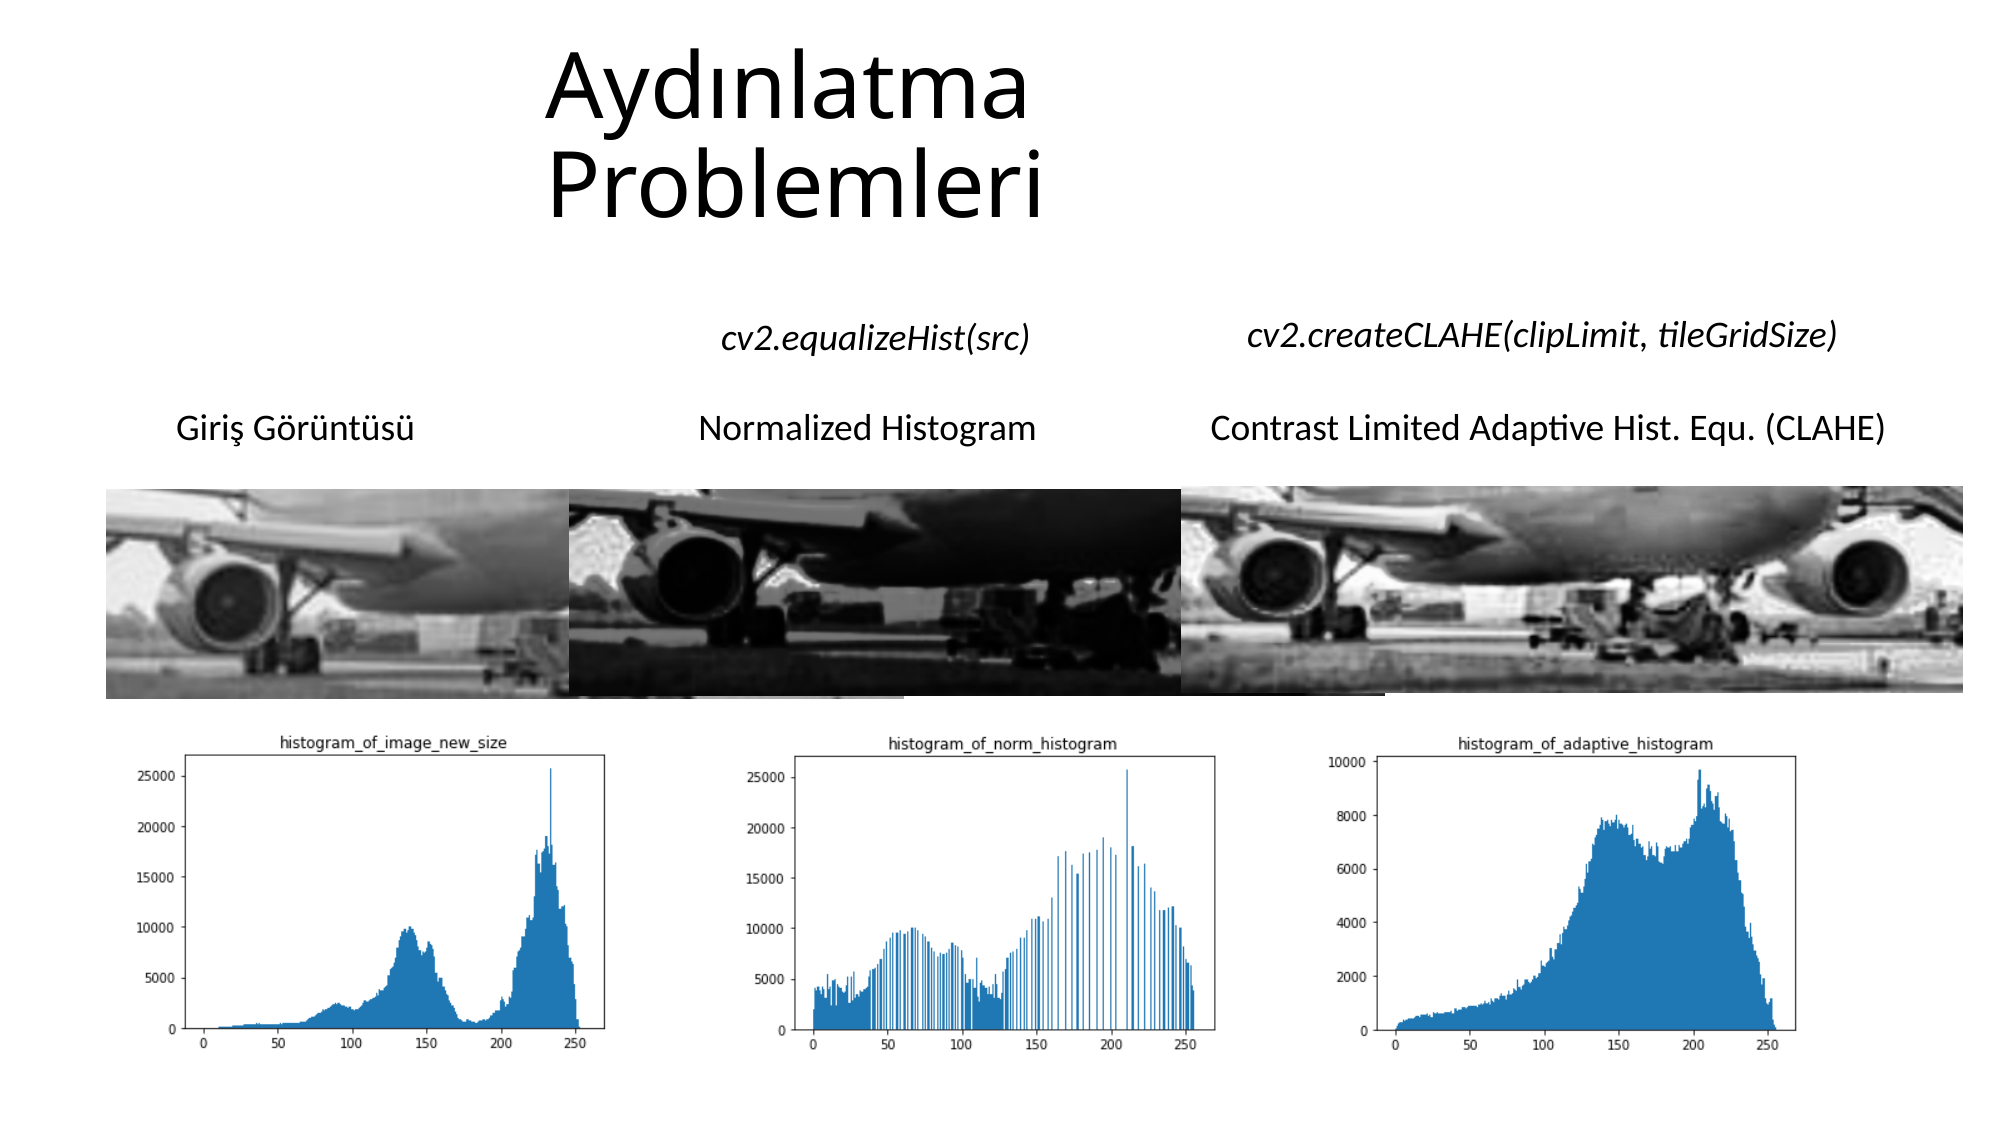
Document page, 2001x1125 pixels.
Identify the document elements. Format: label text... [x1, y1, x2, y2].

title Aydınlatma Problemleri [530, 58, 1509, 219]
text_box Normalized Histogram [683, 395, 1085, 456]
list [106, 489, 904, 699]
picture [718, 722, 1282, 1067]
picture [569, 486, 1963, 696]
text_box cv2.equalizeHist(src) [706, 305, 1130, 365]
picture [1294, 722, 1849, 1065]
text_box Contrast Limited Adaptive Hist. Equ. (CLAHE) [1195, 395, 1921, 455]
text_box cv2.createCLAHE(clipLimit, tileGridSize) [1232, 303, 1870, 363]
text_box Giriş Görüntüsü [161, 395, 530, 455]
picture [106, 722, 659, 1077]
